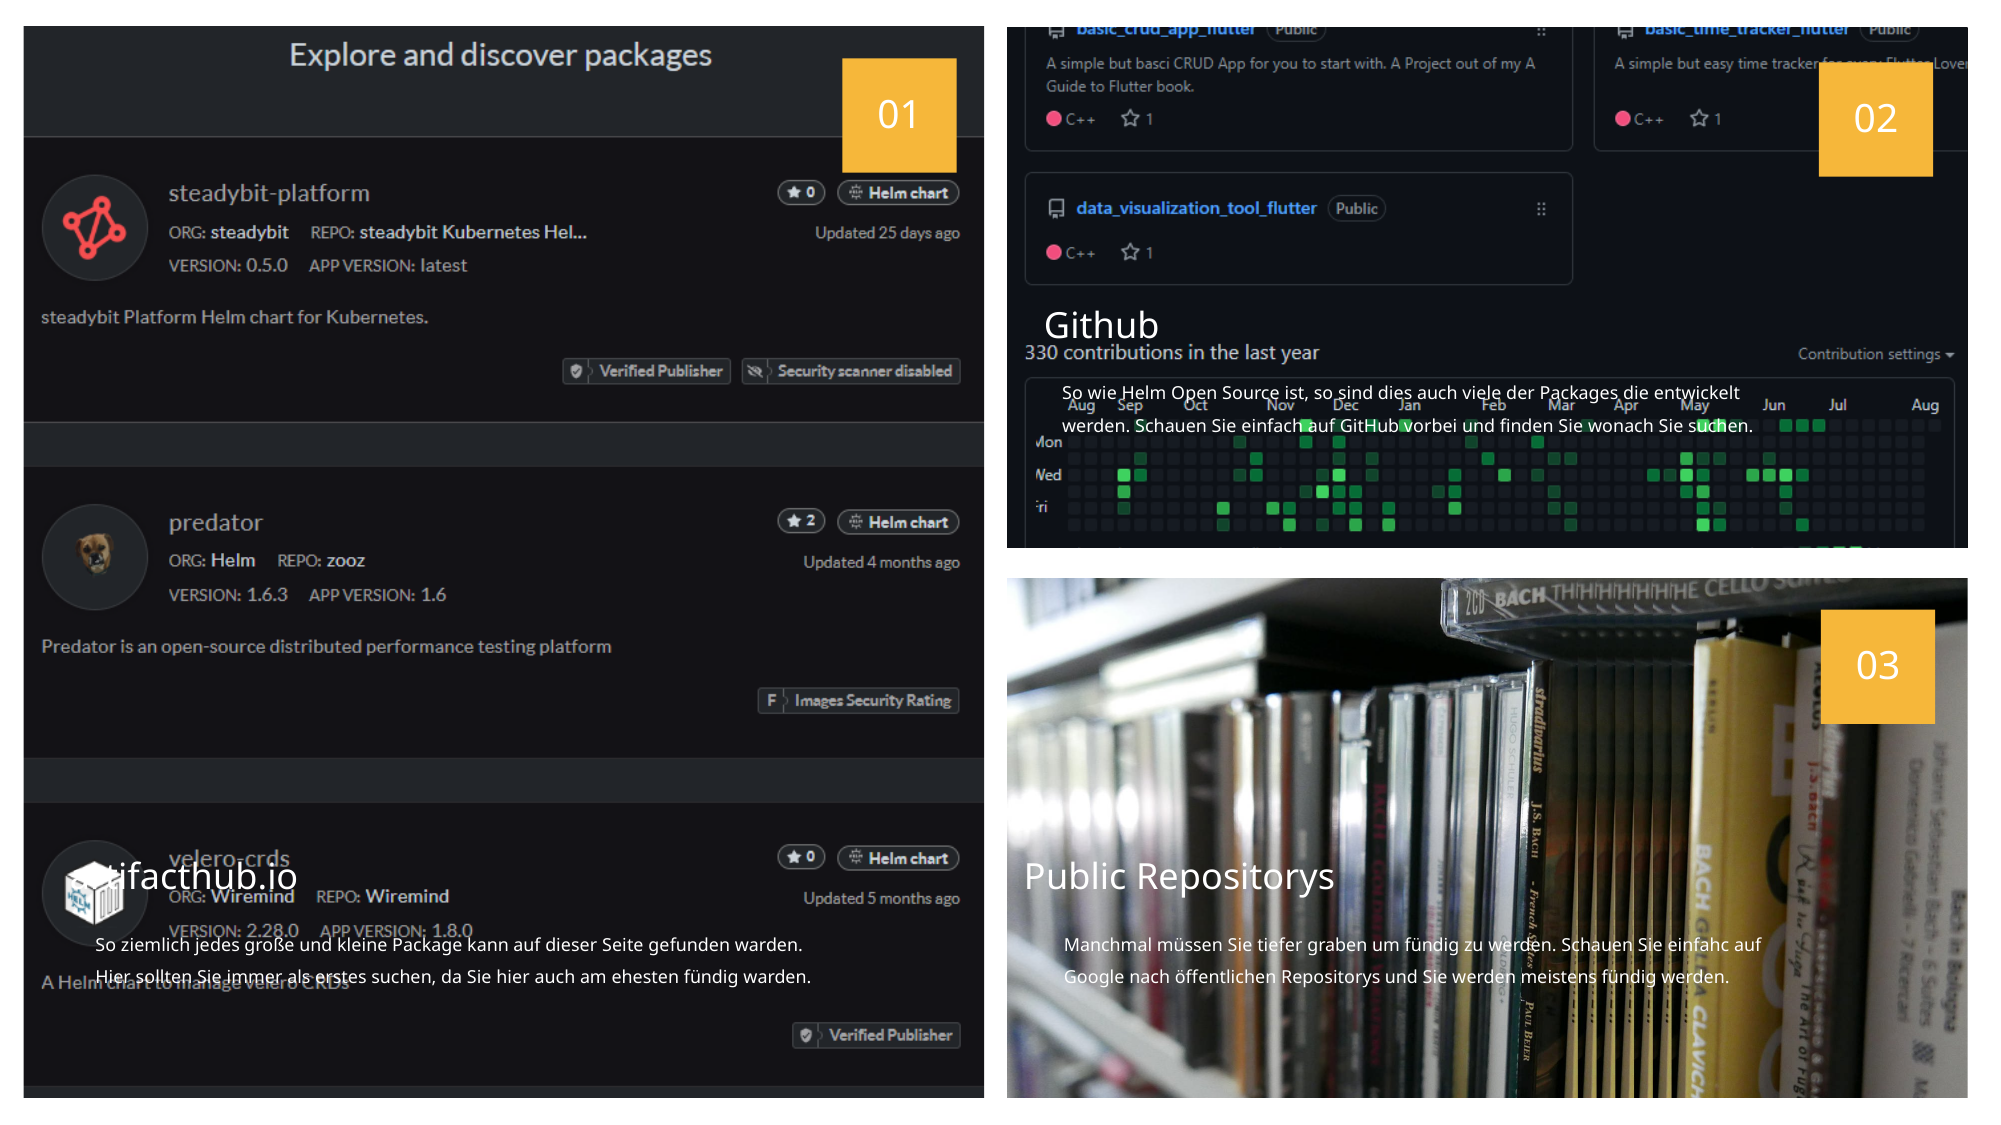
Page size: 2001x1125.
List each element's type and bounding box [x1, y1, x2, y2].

picture [23, 26, 985, 1098]
text_box [80, 845, 837, 993]
text_box [1049, 845, 1806, 993]
picture [1006, 578, 1968, 1098]
text_box [1047, 294, 1804, 441]
picture [1006, 27, 1968, 548]
text_box [1820, 609, 1936, 724]
text_box [1818, 62, 1934, 177]
text_box [842, 58, 957, 173]
